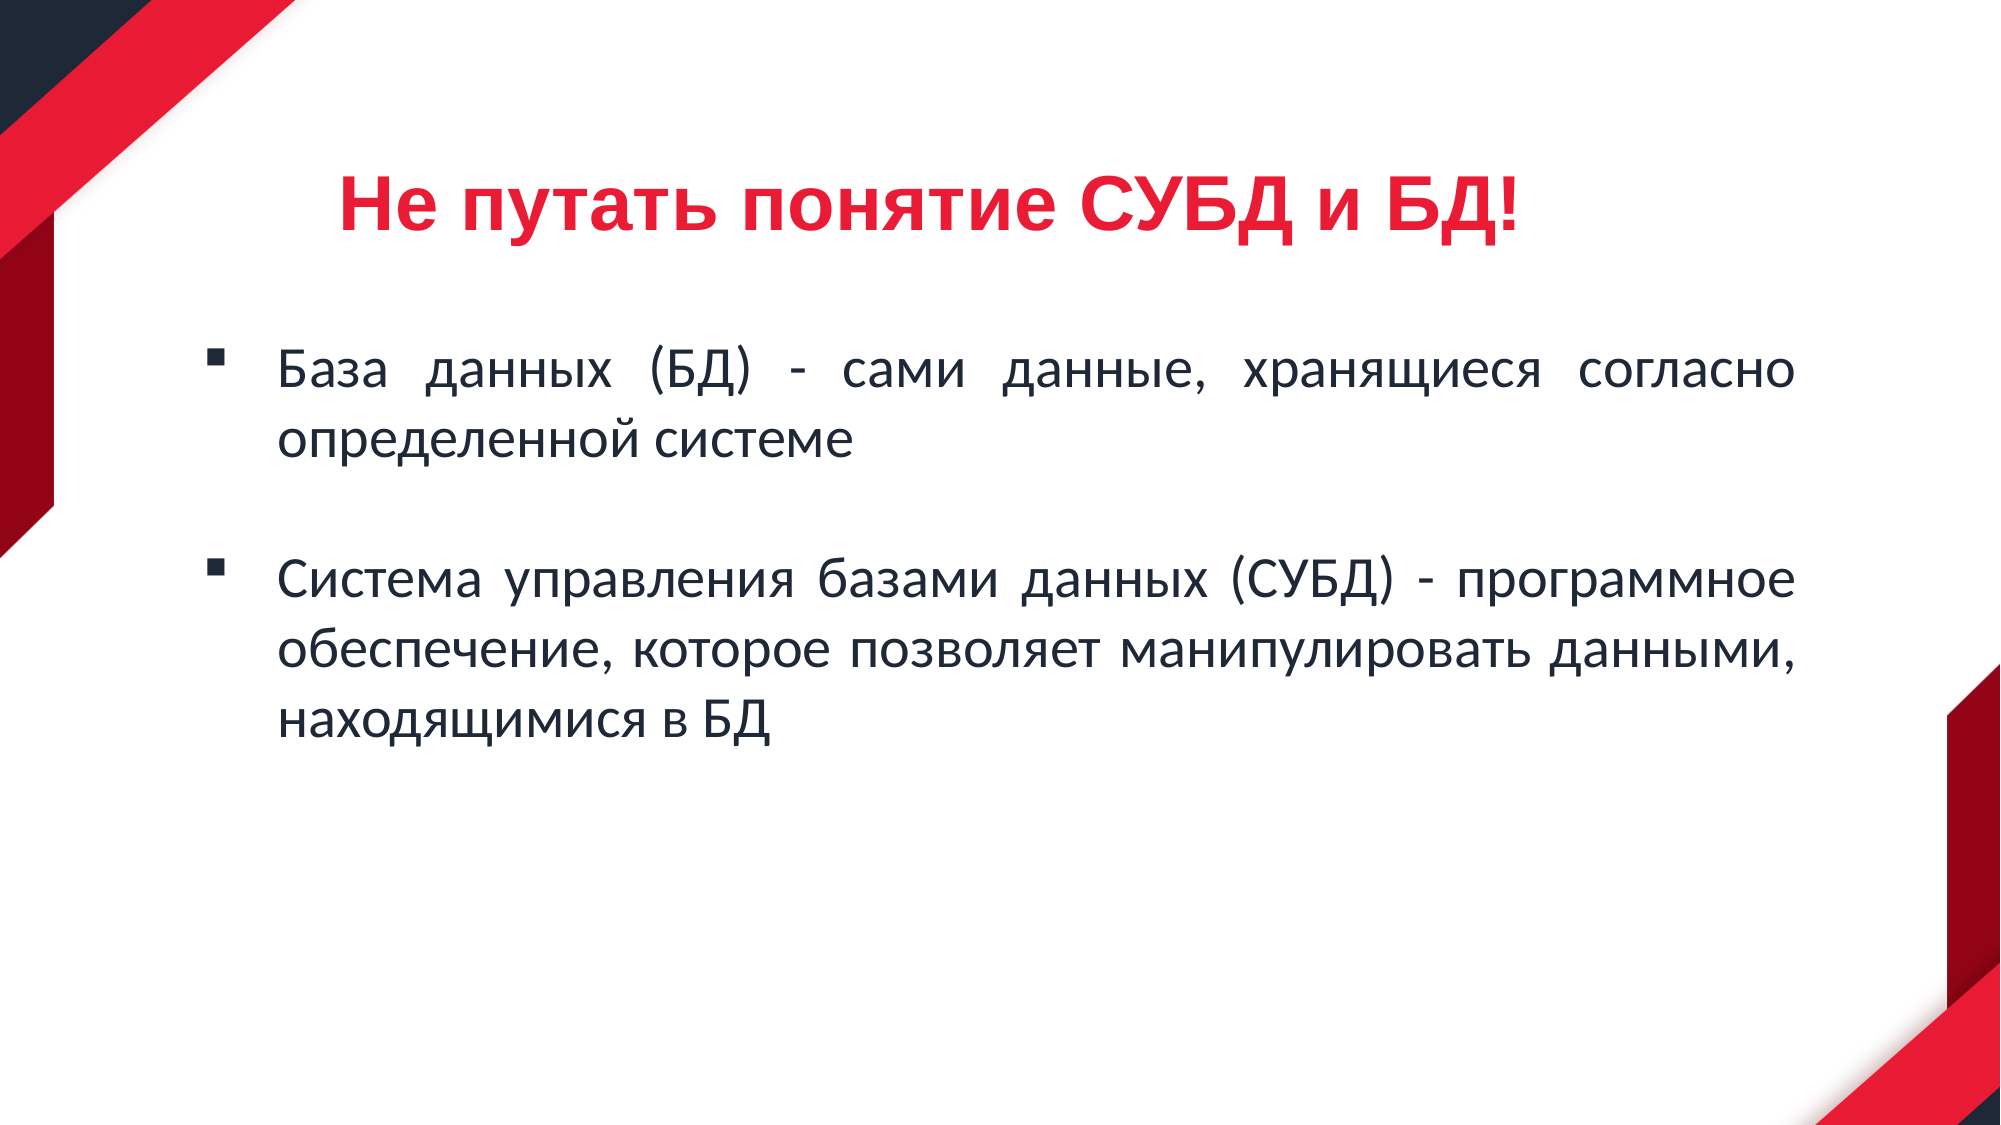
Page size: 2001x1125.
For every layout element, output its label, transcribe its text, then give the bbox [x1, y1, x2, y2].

picture [0, 0, 2000, 1125]
text_box [226, 285, 1866, 513]
text_box Не путать понятие СУБД и БД! [323, 124, 1676, 285]
text_box База данных (БД) - сами данные, хранящиеся согласно определенной системе Система управления базами данных (СУБД) - программное обеспечение, которое позволяет манипулировать данными, находящимися в БД [187, 322, 1813, 897]
